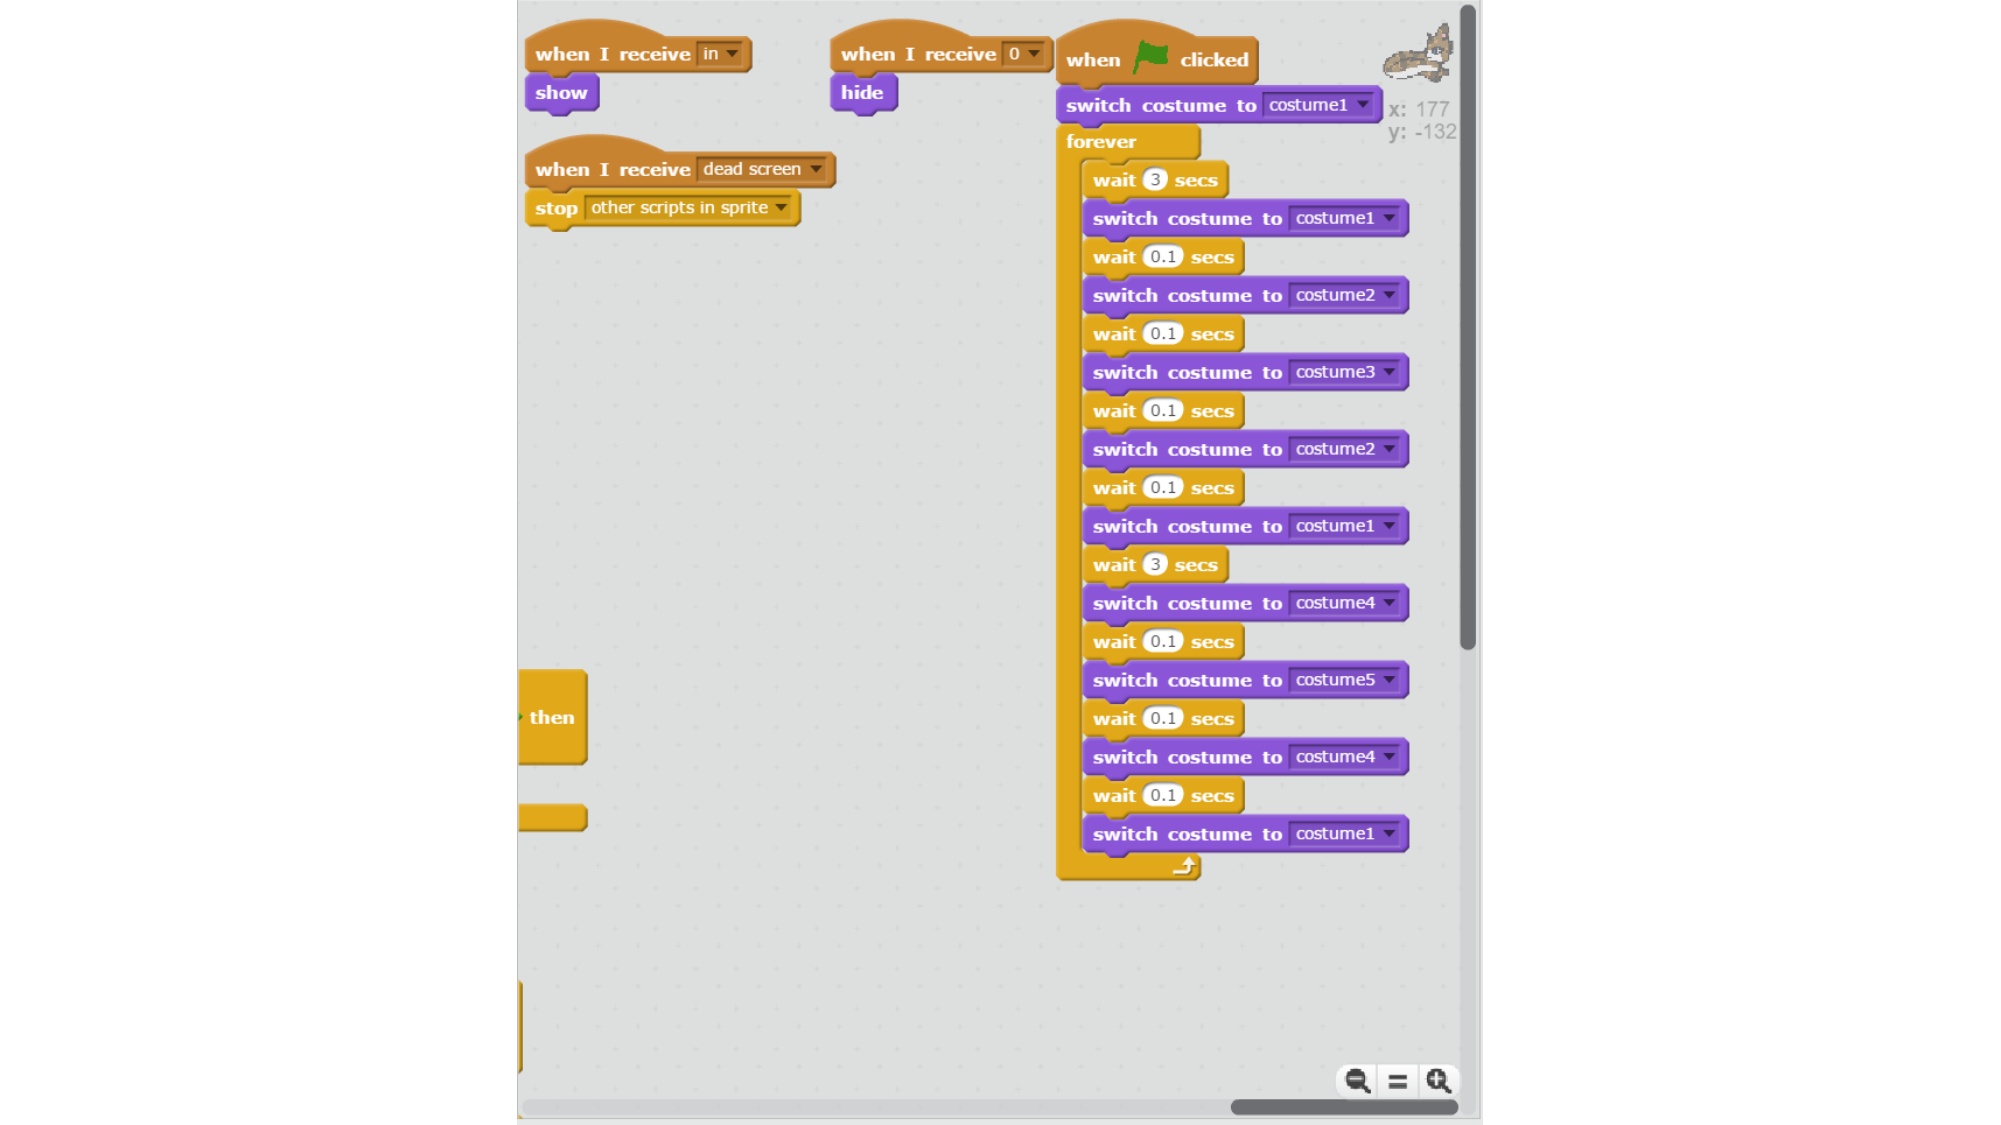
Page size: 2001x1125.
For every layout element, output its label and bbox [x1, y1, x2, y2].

list [517, 0, 1483, 1125]
